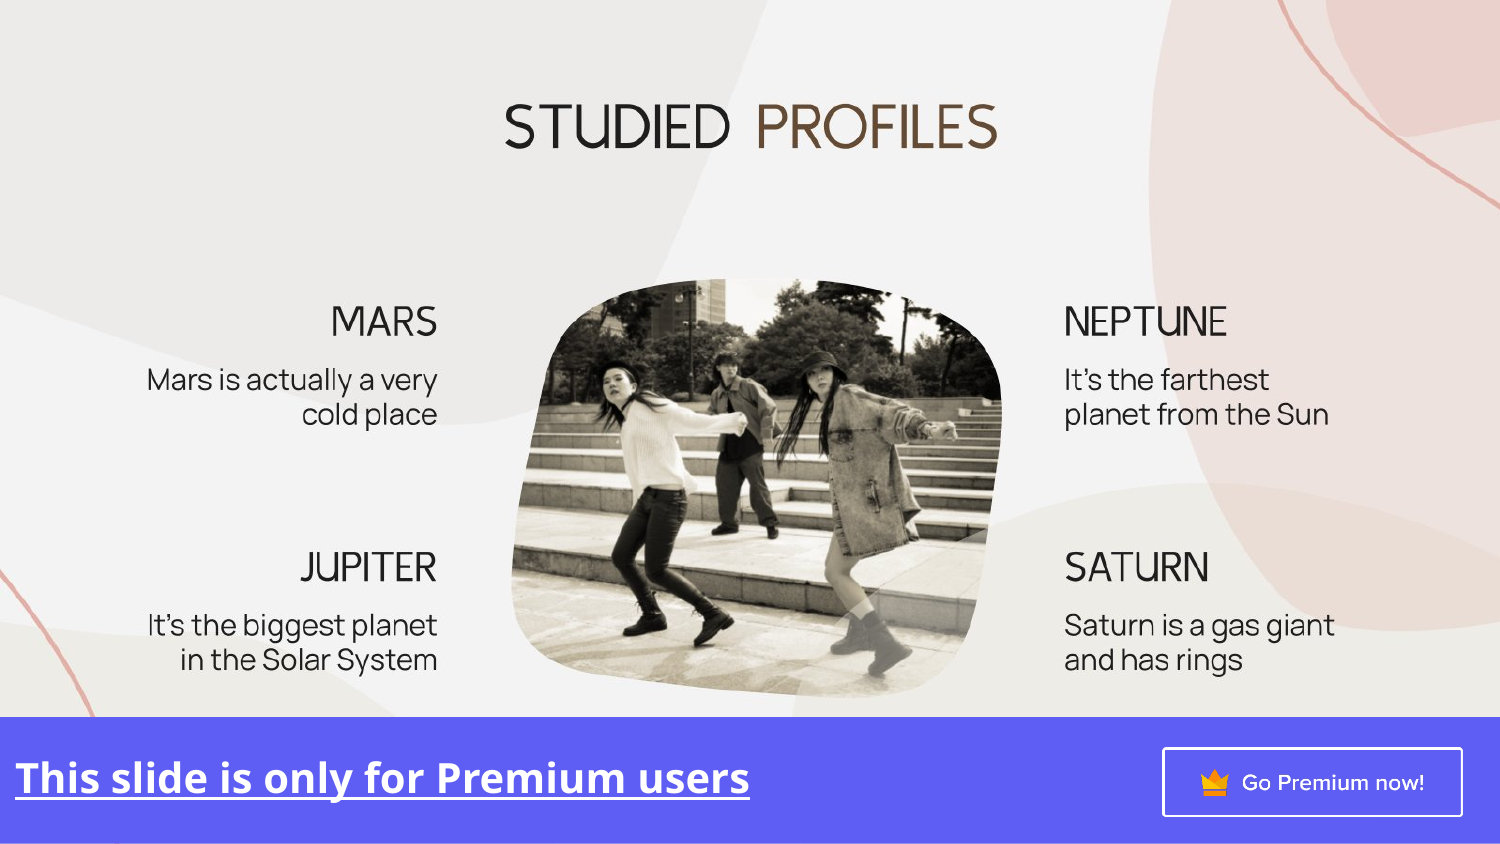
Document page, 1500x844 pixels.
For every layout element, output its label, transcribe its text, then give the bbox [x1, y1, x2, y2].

picture [1162, 747, 1463, 817]
text_box This slide is only for Premium users [0, 717, 1500, 844]
picture [0, 0, 1500, 717]
